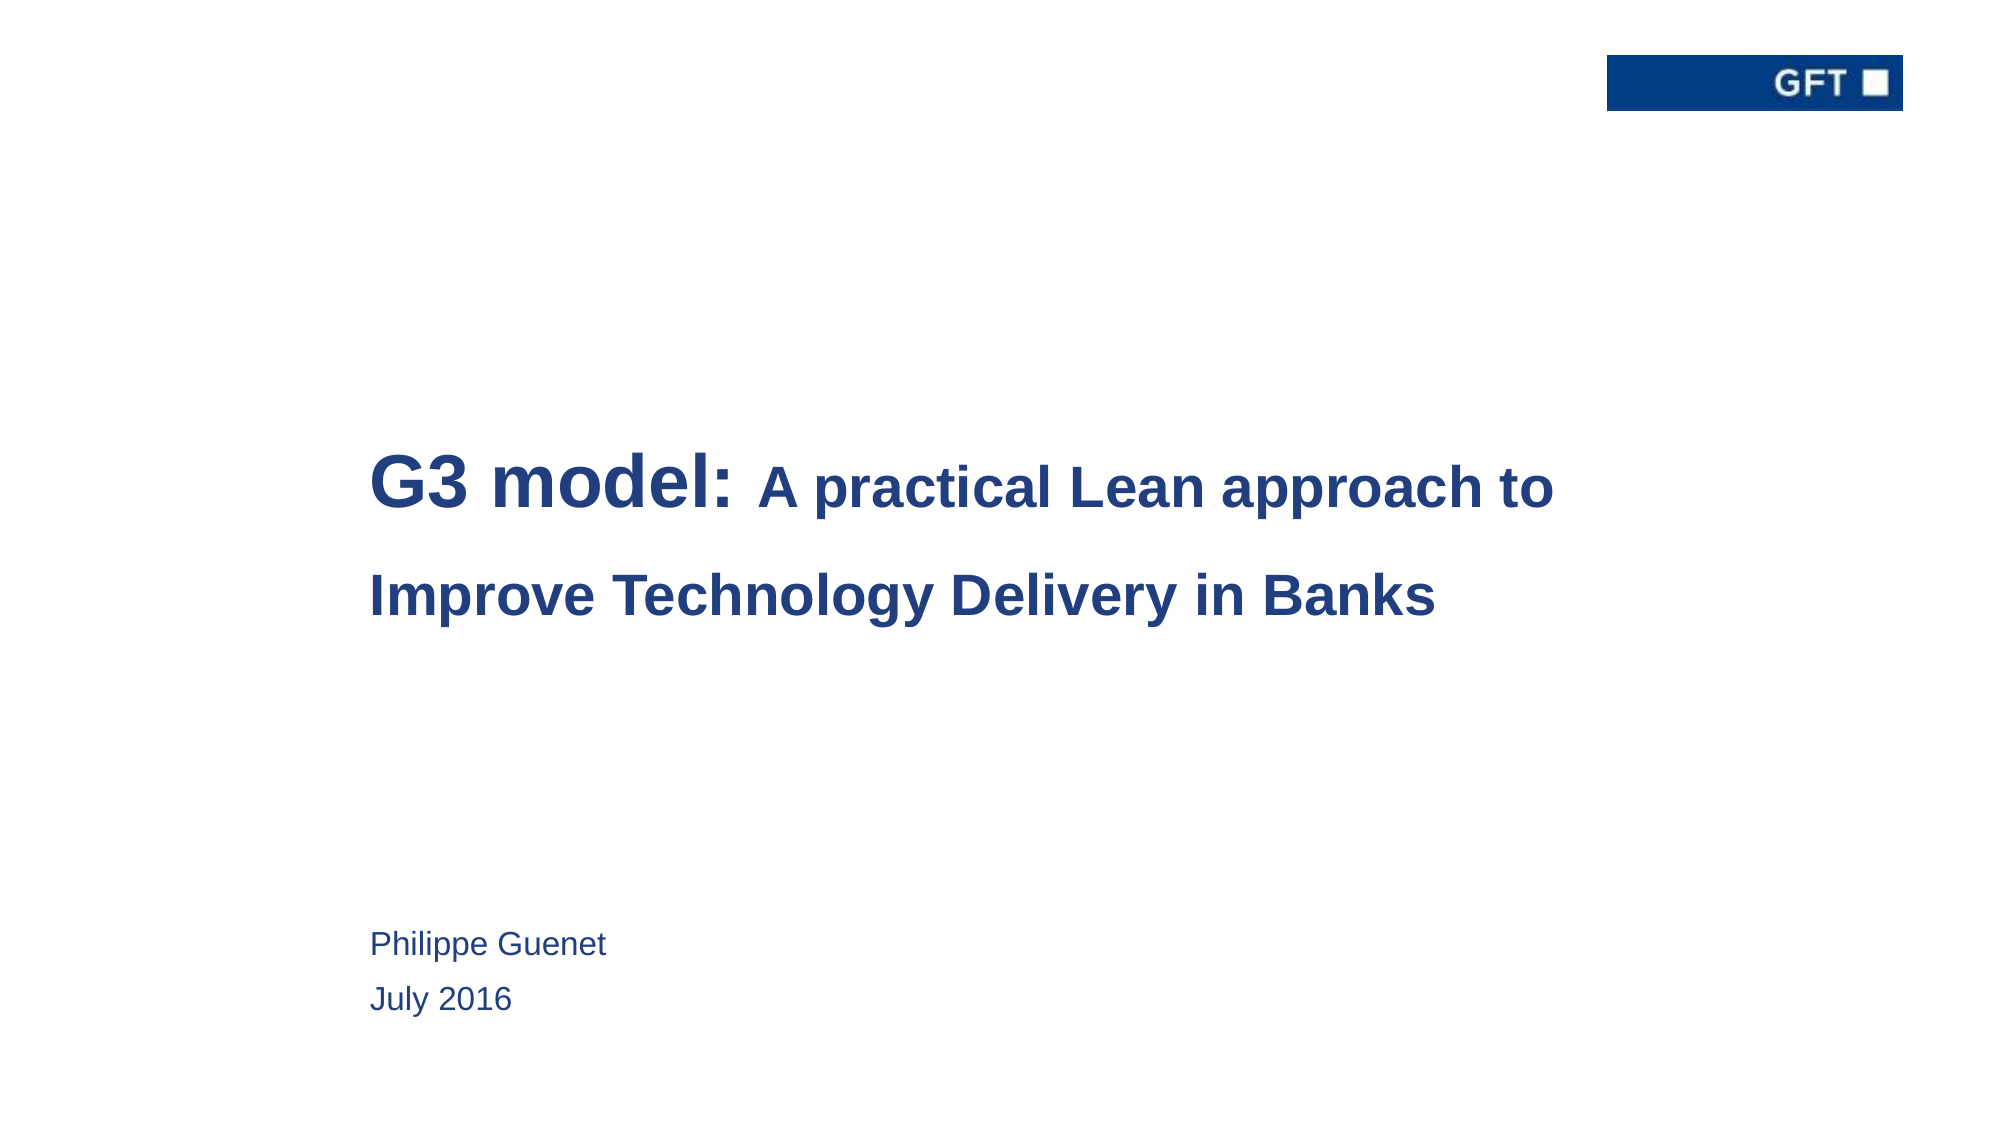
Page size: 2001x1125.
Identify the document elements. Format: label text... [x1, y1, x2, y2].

text_box Philippe Guenet July 2016 [355, 914, 1285, 981]
picture [1607, 55, 1903, 111]
text_box G3 model: A practical Lean approach to Improve Technology Delivery in Banks [355, 380, 1669, 598]
